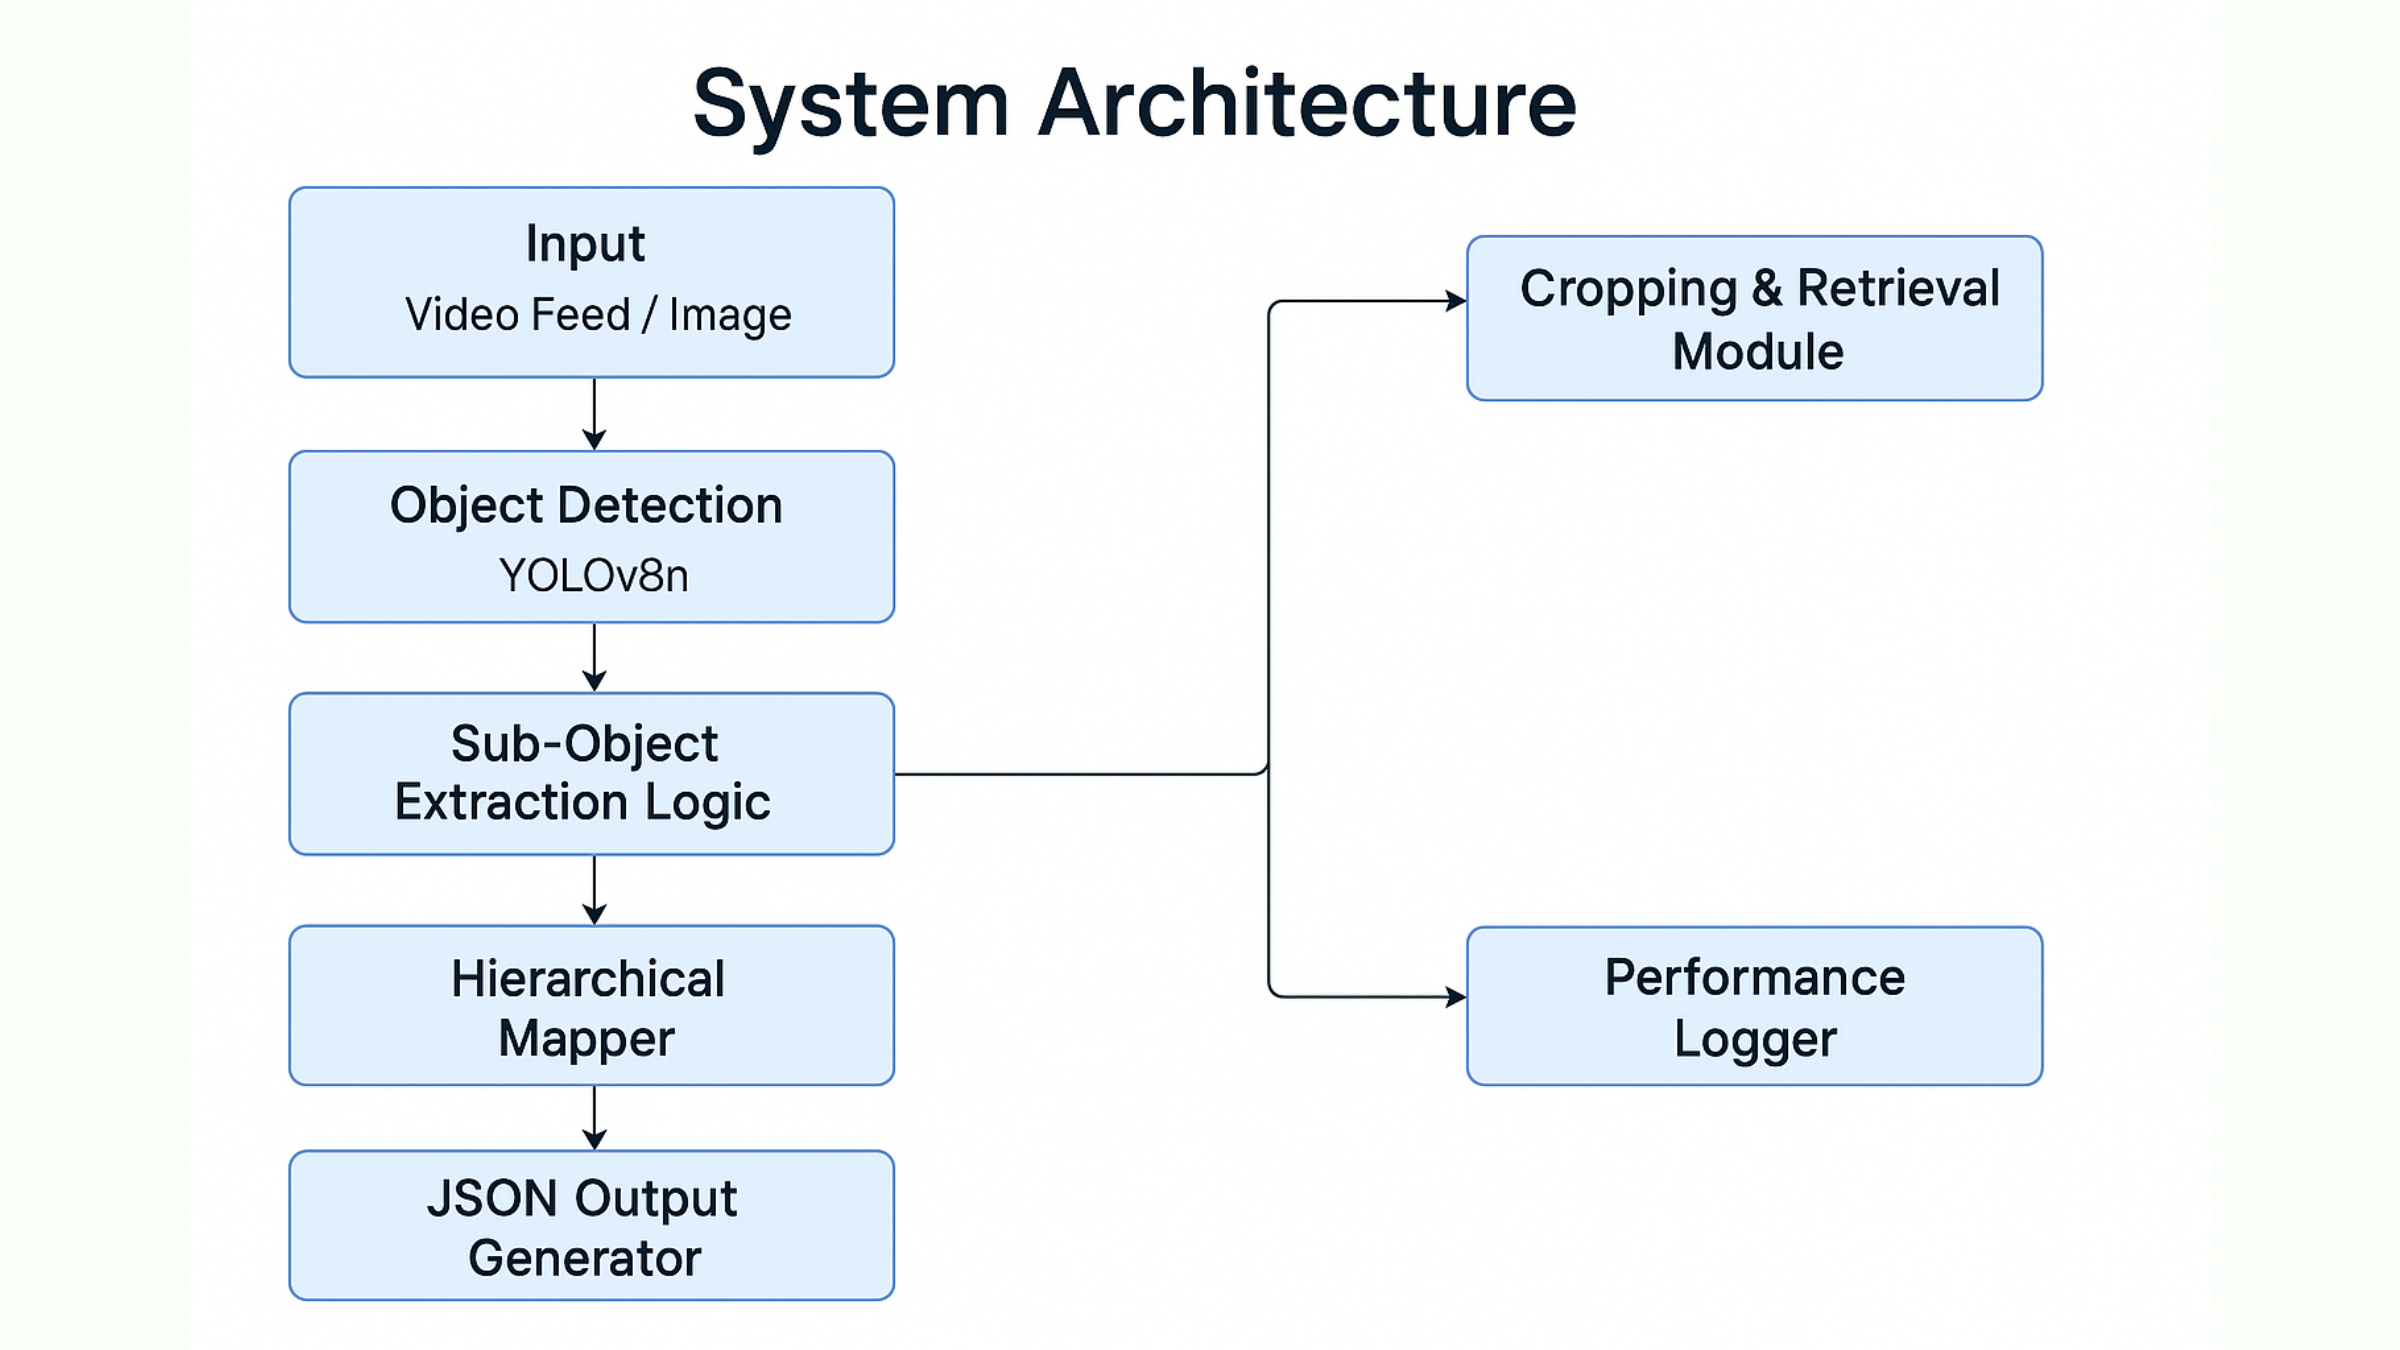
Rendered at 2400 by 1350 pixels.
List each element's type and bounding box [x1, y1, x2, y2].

picture [187, 0, 2213, 1350]
